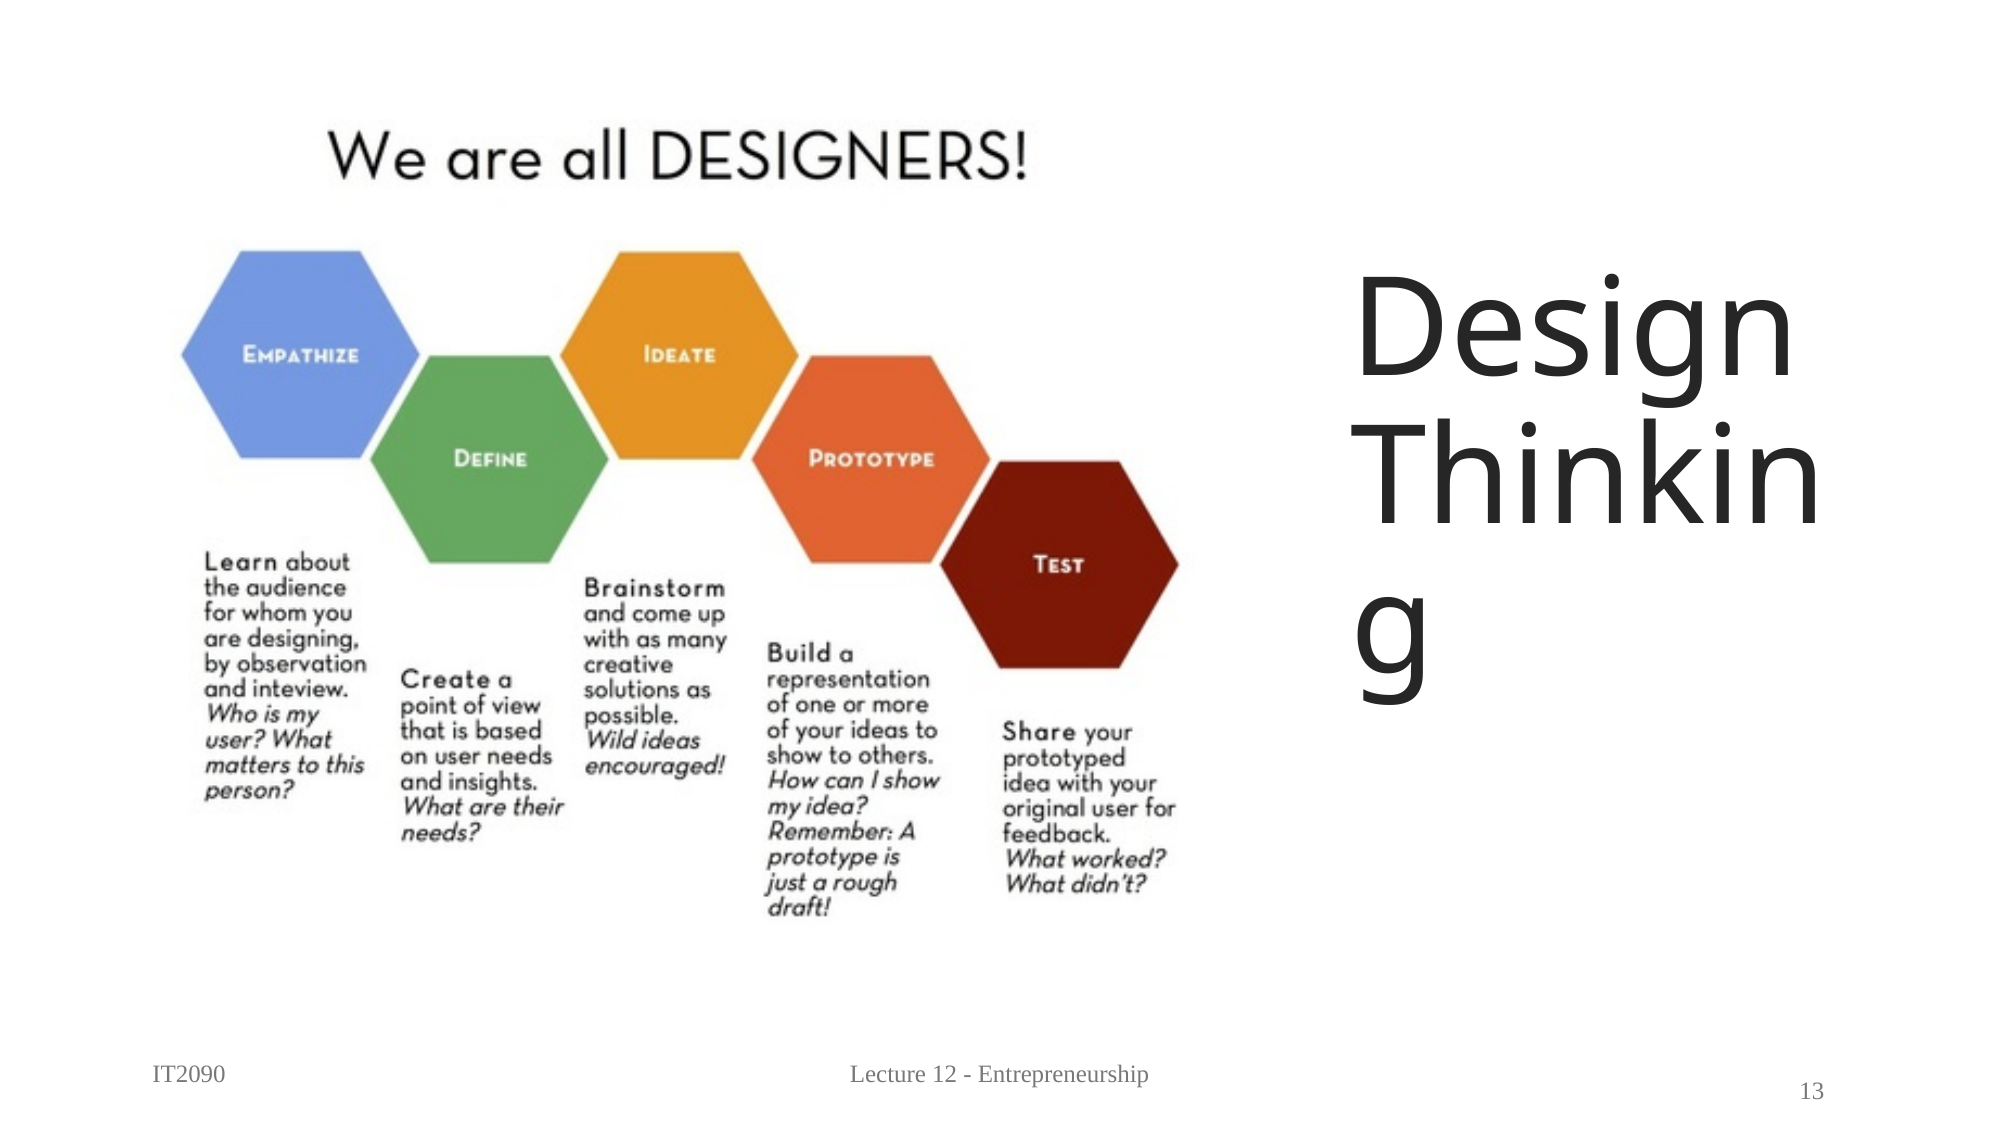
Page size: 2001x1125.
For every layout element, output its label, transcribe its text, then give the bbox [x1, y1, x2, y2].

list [119, 104, 1223, 935]
title Design Thinking [1335, 104, 1894, 710]
slide_number 13 [1624, 1059, 1840, 1120]
slide_number IT2090 [137, 1042, 588, 1103]
footer Lecture 12 - Entrepreneurship [662, 1042, 1338, 1103]
